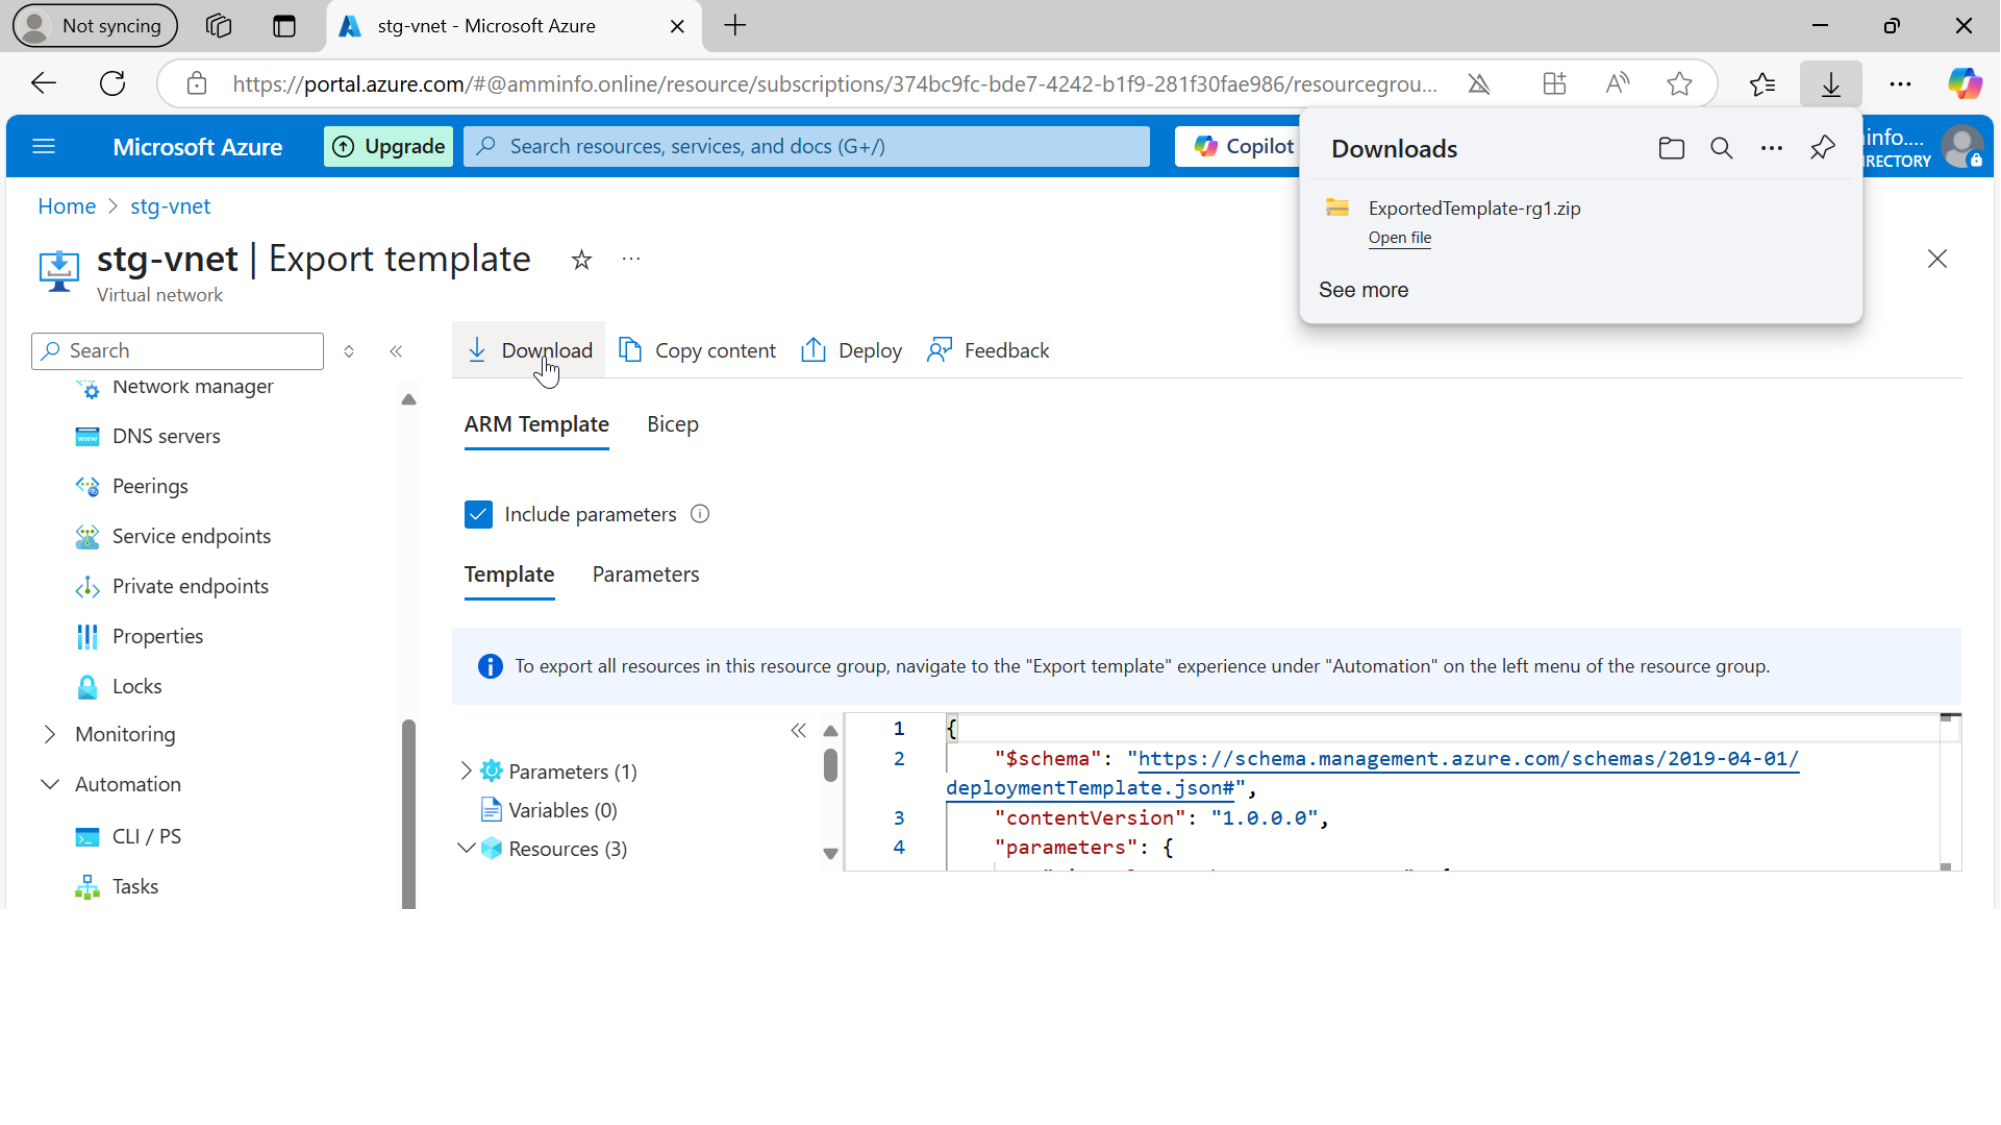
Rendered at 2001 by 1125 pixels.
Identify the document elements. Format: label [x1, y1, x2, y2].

picture [0, 0, 2000, 910]
